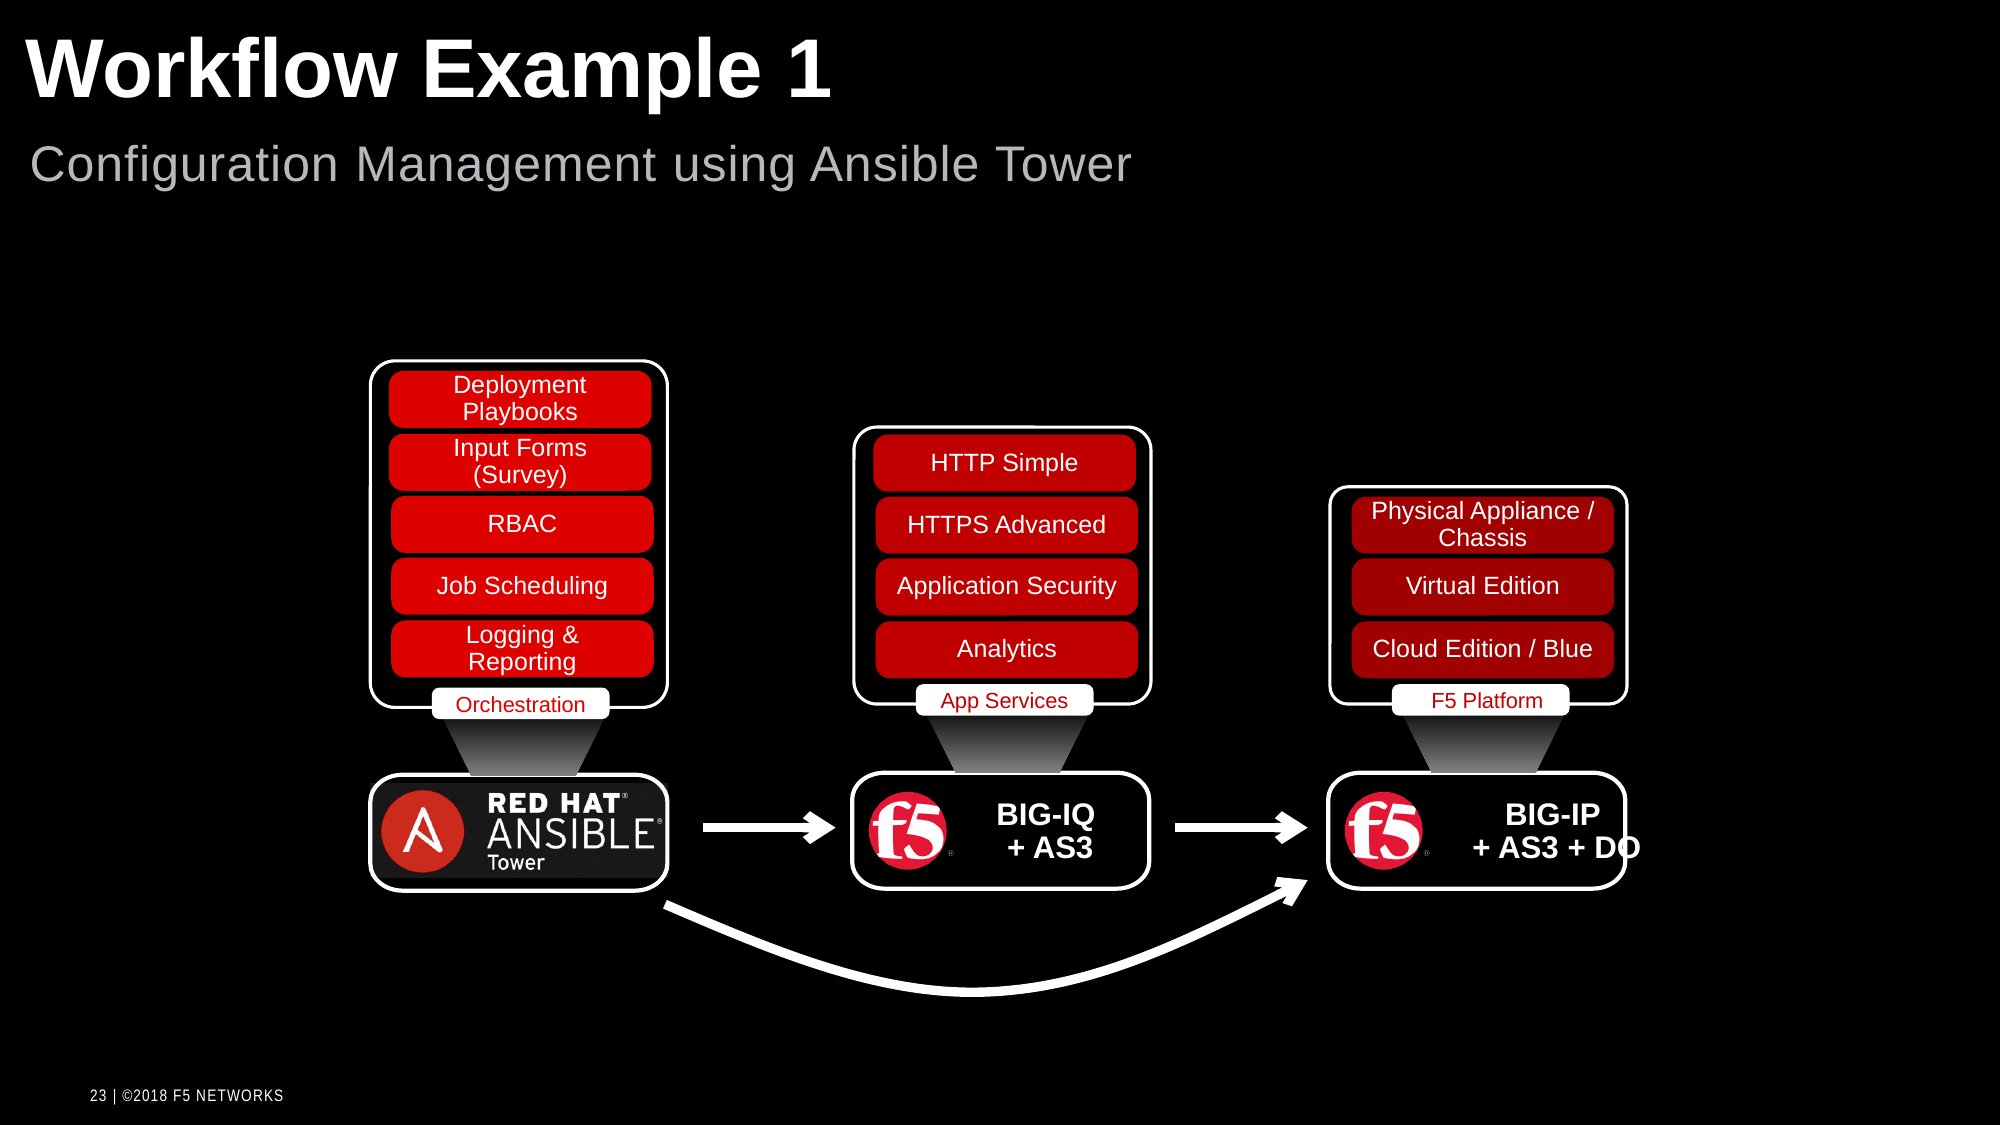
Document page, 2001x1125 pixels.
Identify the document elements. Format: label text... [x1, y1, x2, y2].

title Workflow Example 1 [0, 0, 1900, 143]
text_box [1328, 486, 1628, 889]
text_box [852, 427, 1151, 889]
text_box [664, 879, 1308, 994]
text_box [370, 360, 668, 891]
list Configuration Management using Ansible Tower [4, 105, 2000, 217]
